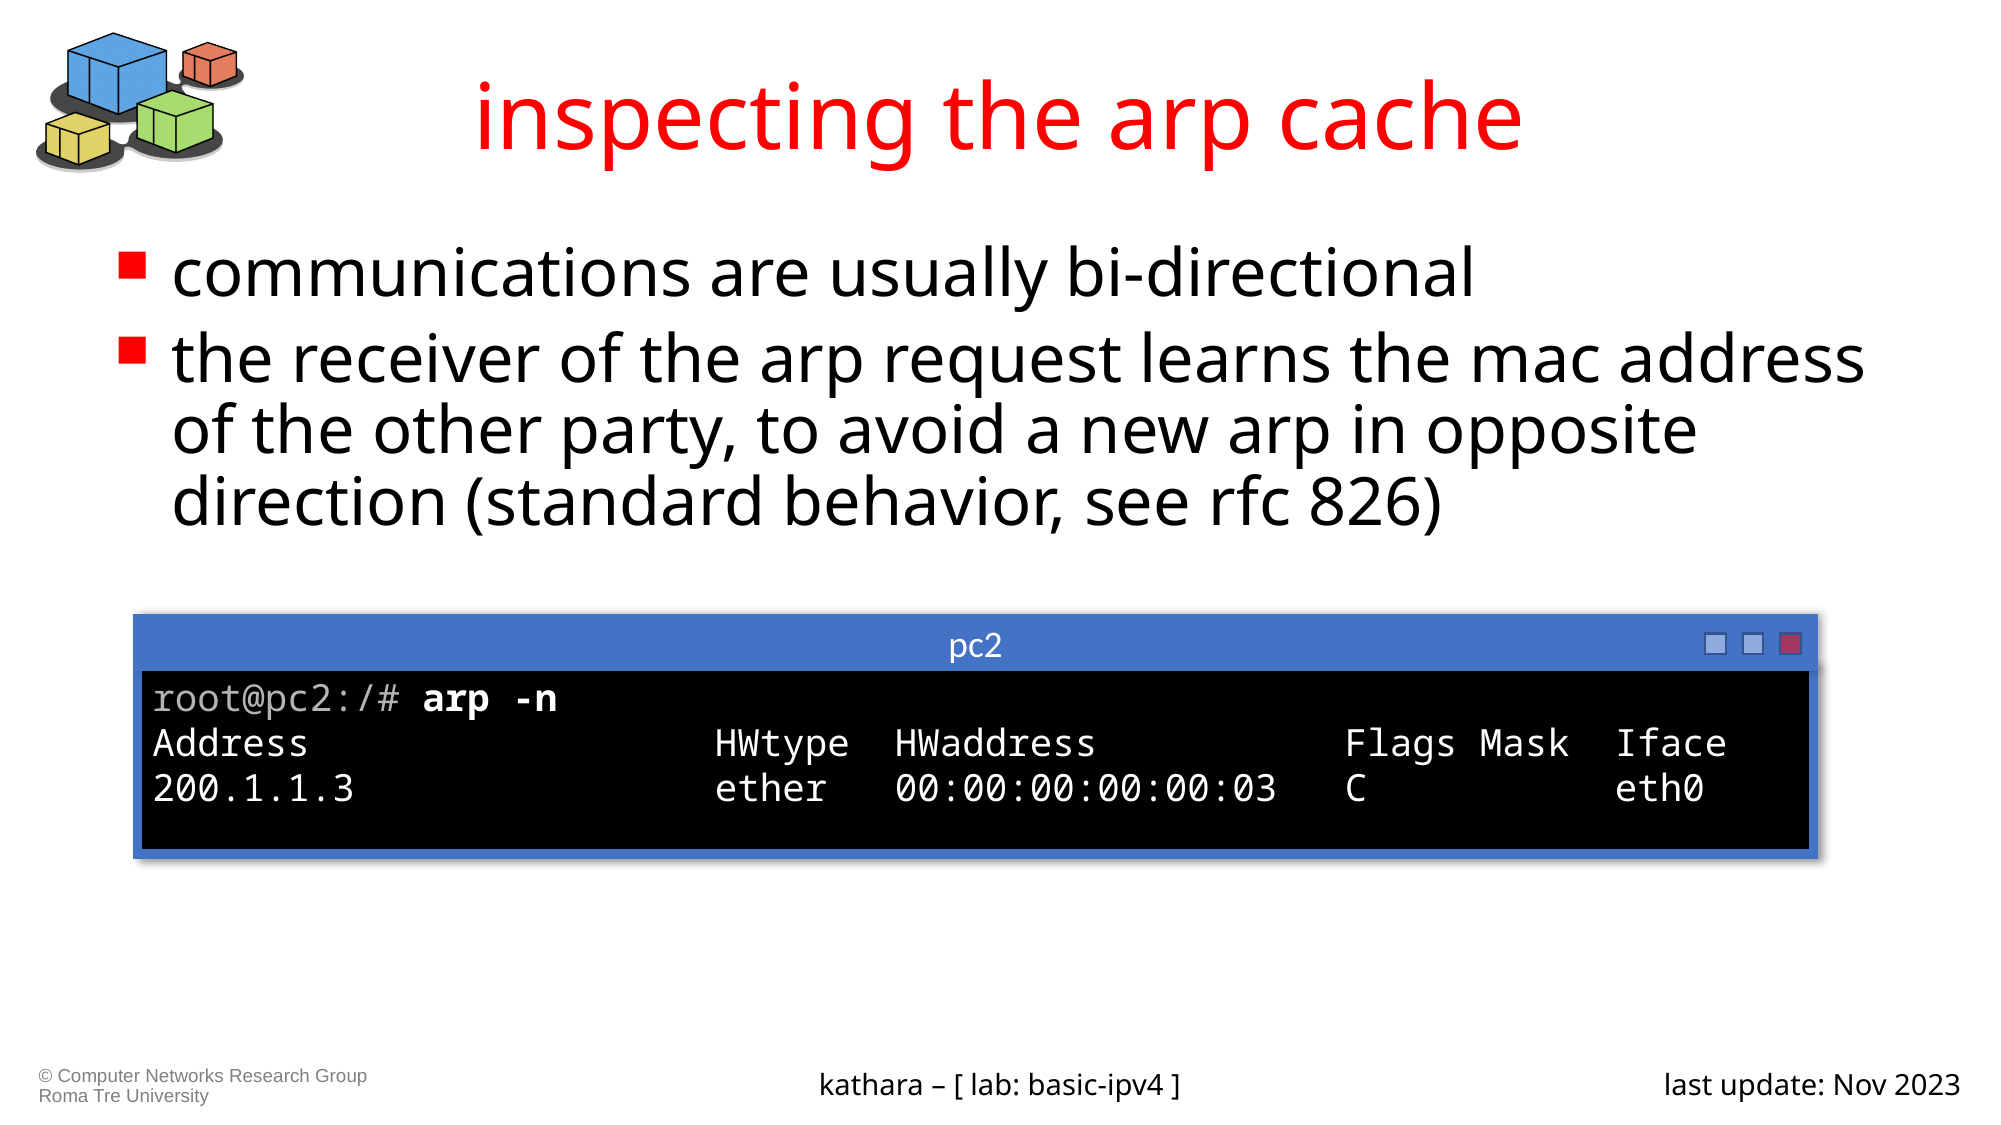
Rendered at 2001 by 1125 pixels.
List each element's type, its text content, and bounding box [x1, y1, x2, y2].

picture [36, 32, 99, 173]
footer kathara – [ lab: basic-ipv4 ] [511, 1058, 1489, 1114]
title inspecting the arp cache [99, 19, 1900, 207]
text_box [137, 618, 1814, 855]
list communications are usually bi-directional the receiver of the arp request learns the mac address of the other party, to avoid a new arp in opposite direction (standard behavior, see rfc 826) [99, 231, 1900, 1005]
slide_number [1519, 1058, 1977, 1114]
